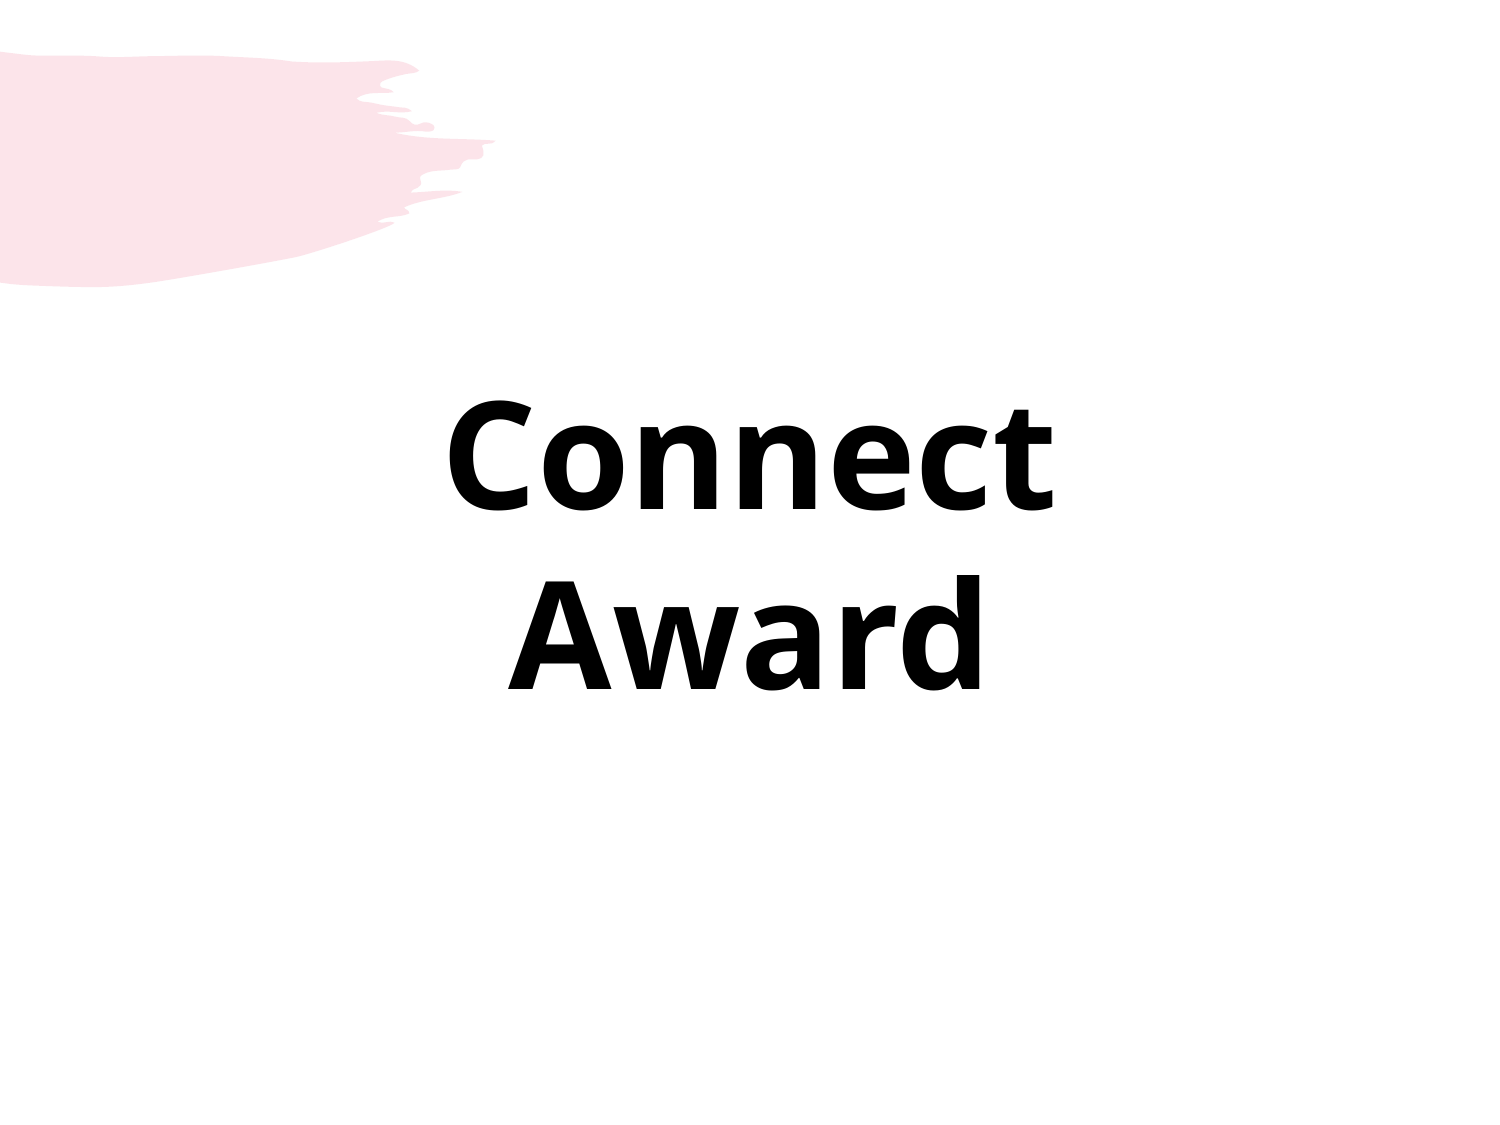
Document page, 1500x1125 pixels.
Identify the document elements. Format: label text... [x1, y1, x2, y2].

text_box Connect Award [166, 344, 1334, 837]
